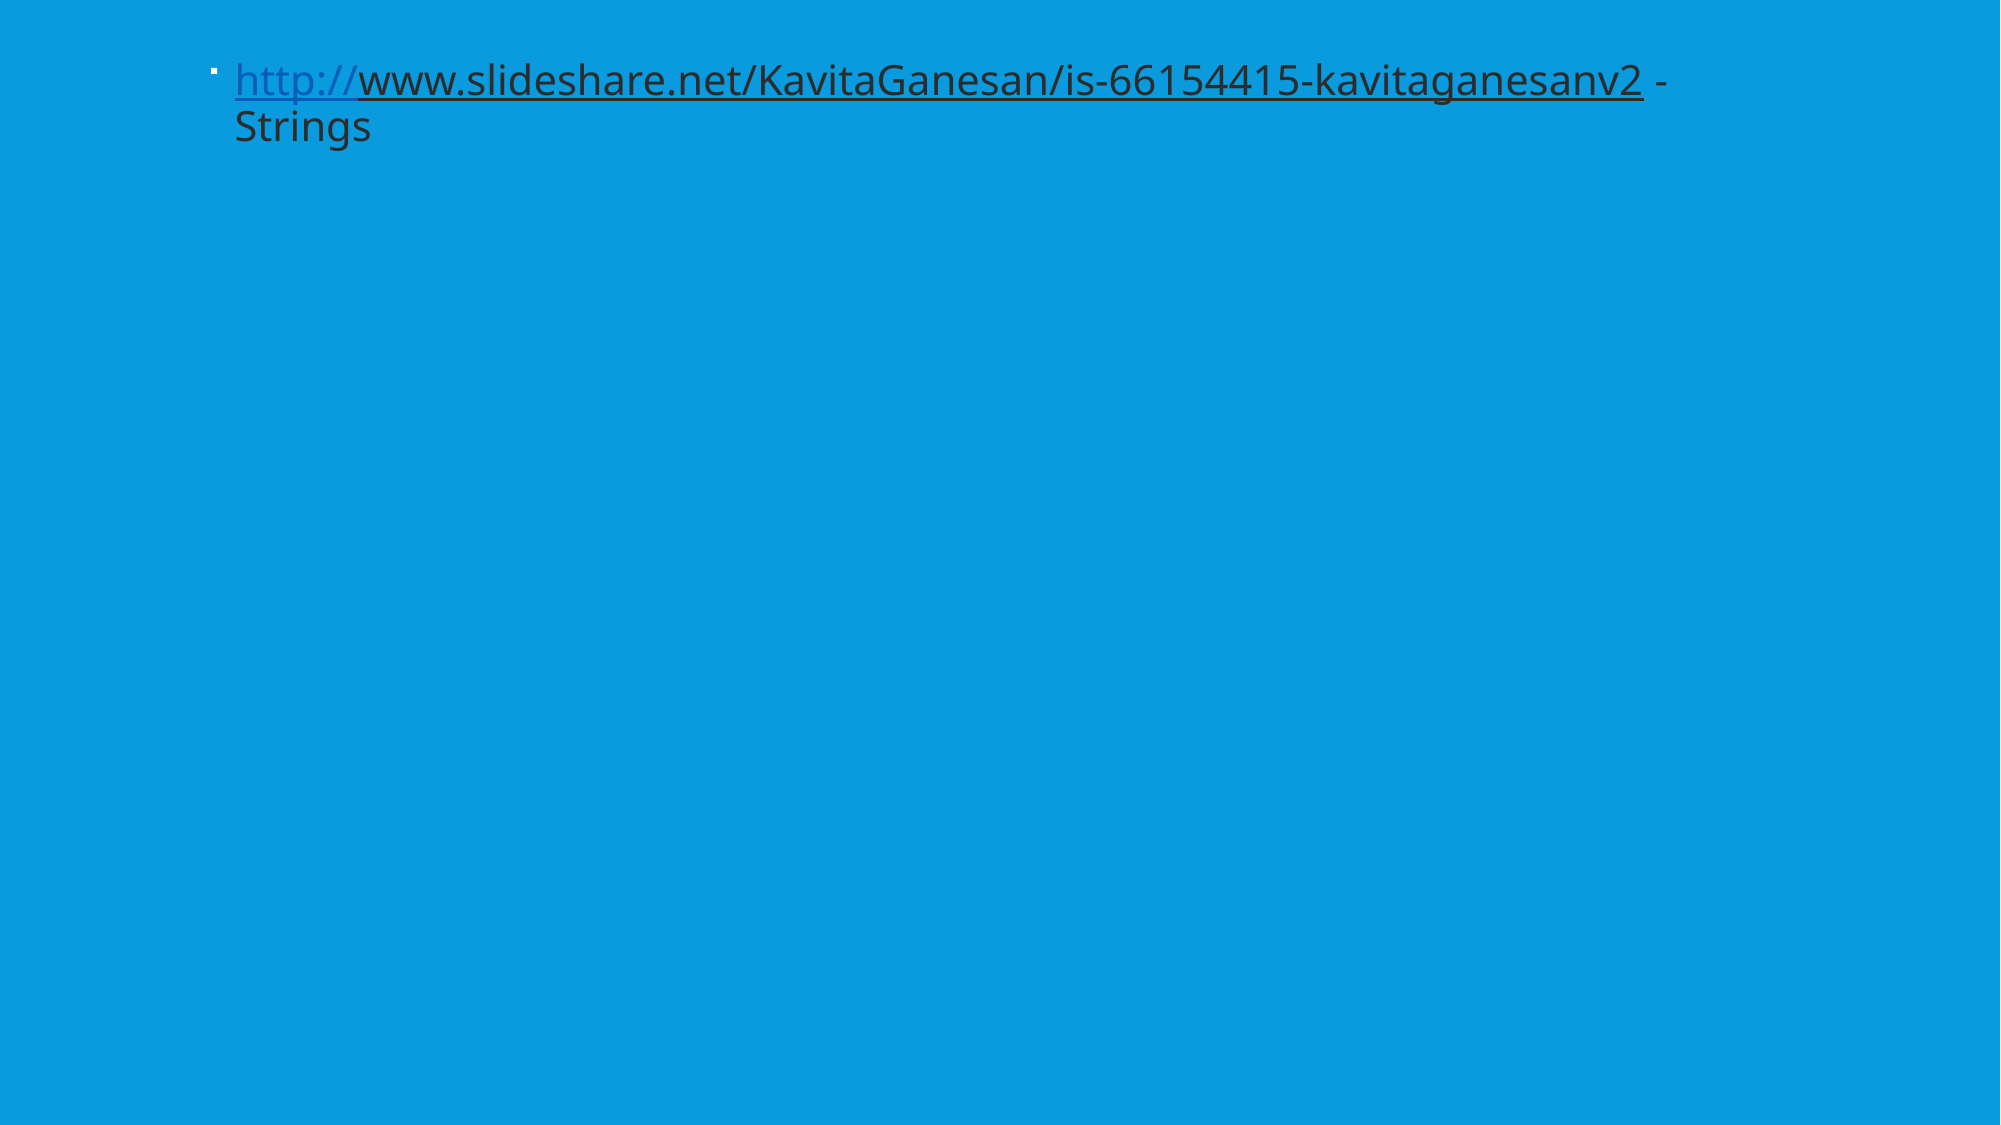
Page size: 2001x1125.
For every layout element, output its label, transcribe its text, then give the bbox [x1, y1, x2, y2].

list http://www.slideshare.net/KavitaGanesan/is-66154415-kavitaganesanv2 - Strings [189, 46, 1795, 737]
